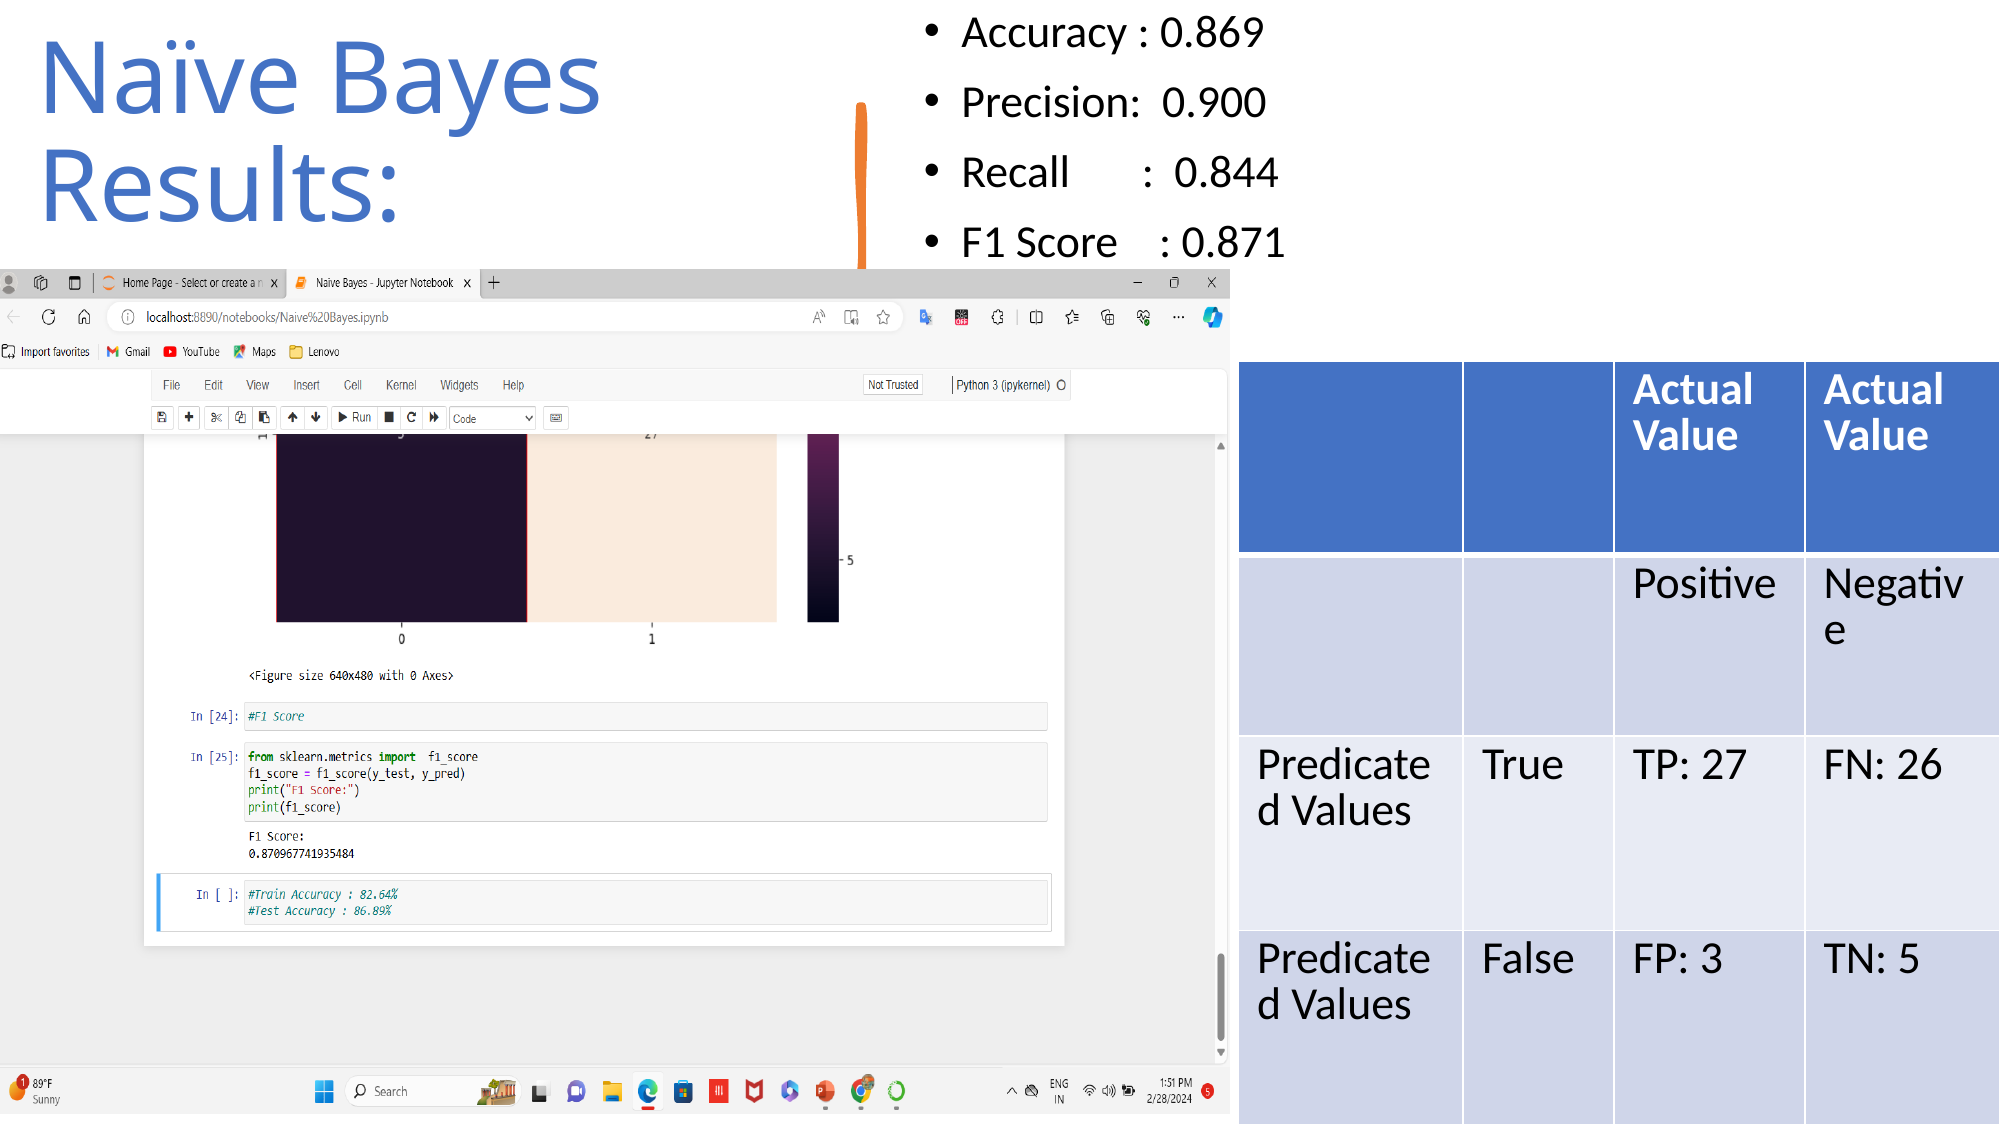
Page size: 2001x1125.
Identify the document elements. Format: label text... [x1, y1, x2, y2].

table_cell Predicated Values [1239, 737, 1462, 930]
table_header [1464, 362, 1613, 552]
table_header Actual Value [1806, 362, 1999, 552]
table_cell FP: 3 [1615, 931, 1804, 1124]
picture [0, 269, 1230, 1114]
table_cell [1239, 558, 1462, 735]
table_cell False [1464, 931, 1613, 1124]
table_cell FN: 26 [1806, 737, 1999, 930]
table_header [1239, 362, 1462, 552]
text_box [0, 0, 2000, 1125]
table_header Actual Value [1615, 362, 1804, 552]
text_box [857, 104, 866, 269]
table_cell Predicated Values [1239, 931, 1462, 1124]
table_cell Positive [1615, 558, 1804, 735]
table_cell True [1464, 737, 1613, 930]
table_cell Negative [1806, 558, 1999, 735]
table_cell TP: 27 [1615, 737, 1804, 930]
table_cell [1464, 558, 1613, 735]
list Accuracy : 0.869 Precision: 0.900 Recall : 0.844 F1 Score : 0.871 [908, 0, 1895, 317]
table_cell TN: 5 [1806, 931, 1999, 1124]
title Naïve Bayes Results: [22, 0, 816, 269]
